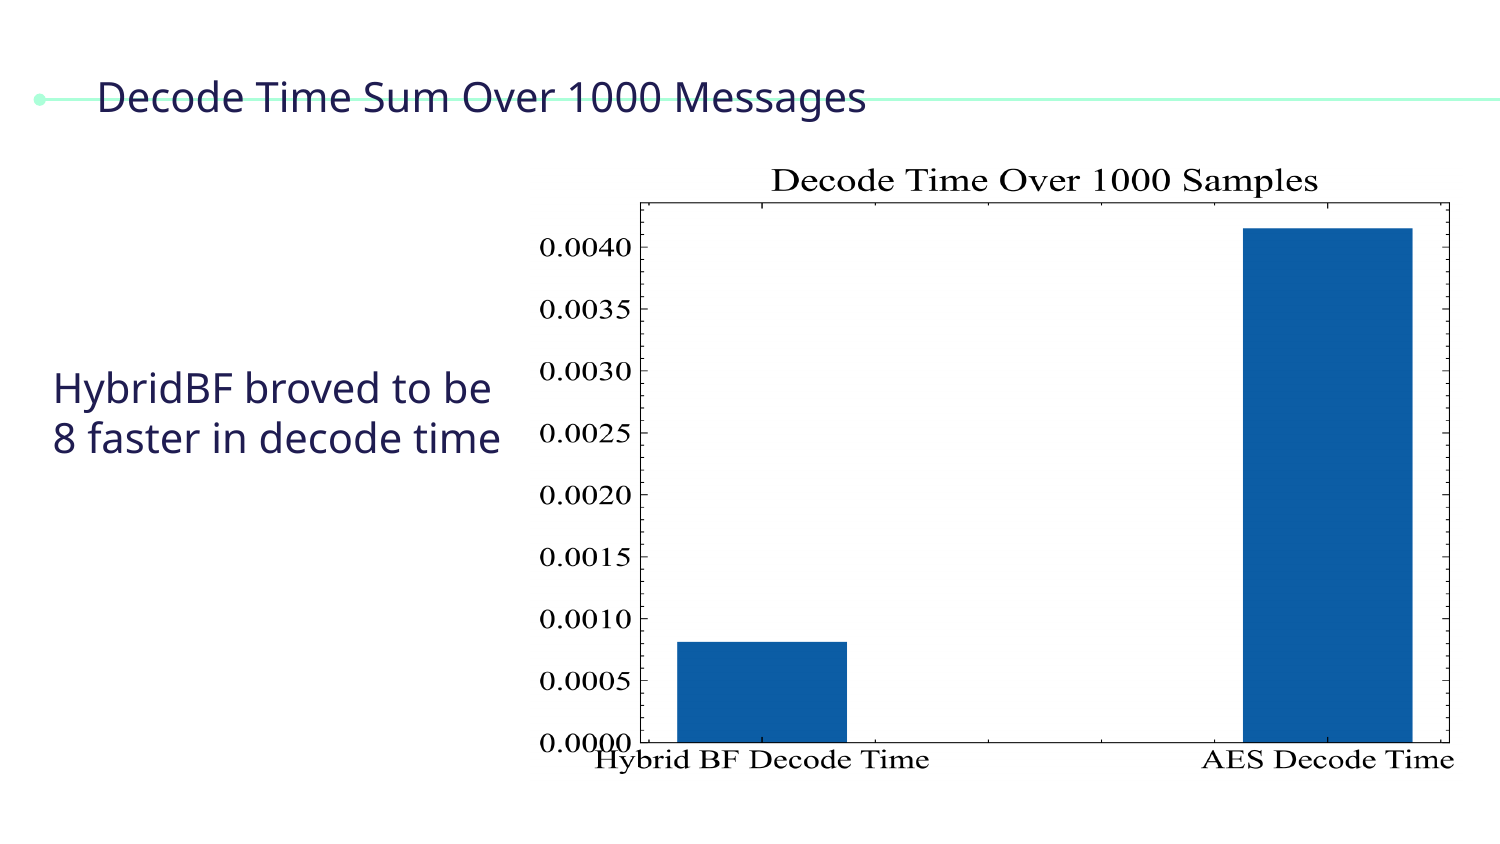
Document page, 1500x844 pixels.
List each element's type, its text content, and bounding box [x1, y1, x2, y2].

title Decode Time Sum Over 1000 Messages [81, 55, 1101, 144]
picture [530, 161, 1463, 781]
text_box HybridBF broved to be 8 faster in decode time [37, 346, 525, 471]
